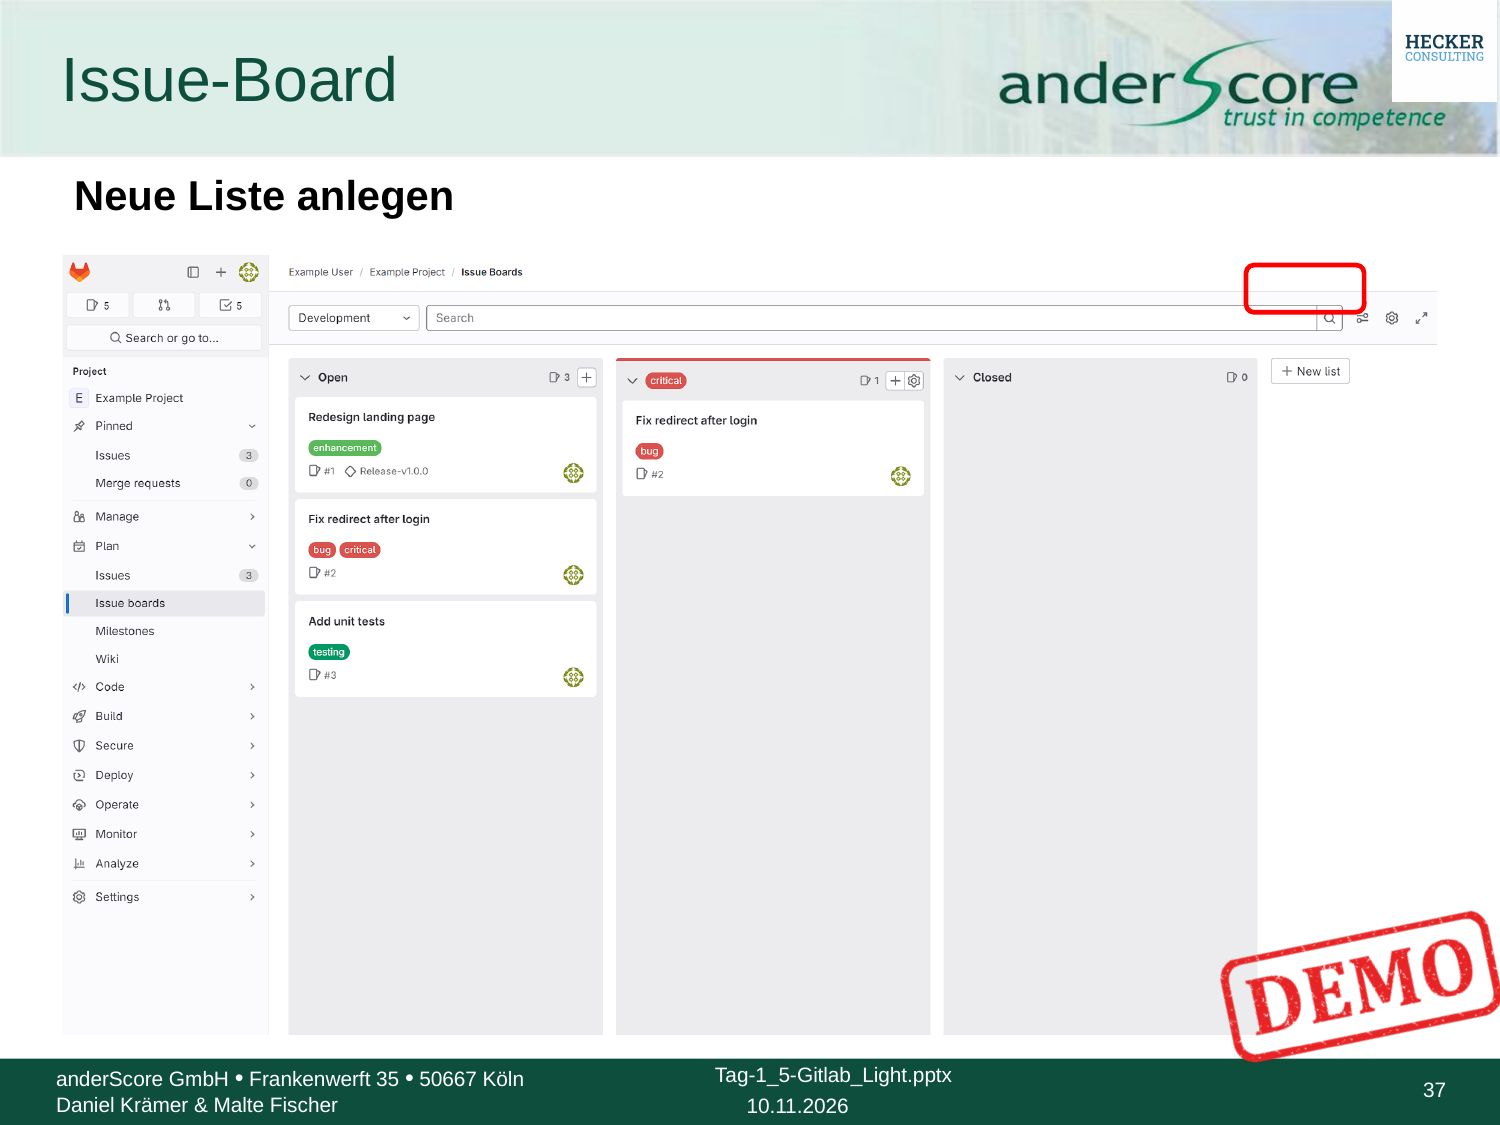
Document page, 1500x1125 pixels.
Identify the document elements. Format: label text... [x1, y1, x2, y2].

list Neue Liste anlegen [49, 160, 1447, 254]
title Issue-Board [46, 23, 975, 140]
picture [62, 255, 1500, 1124]
picture [0, 0, 1500, 157]
